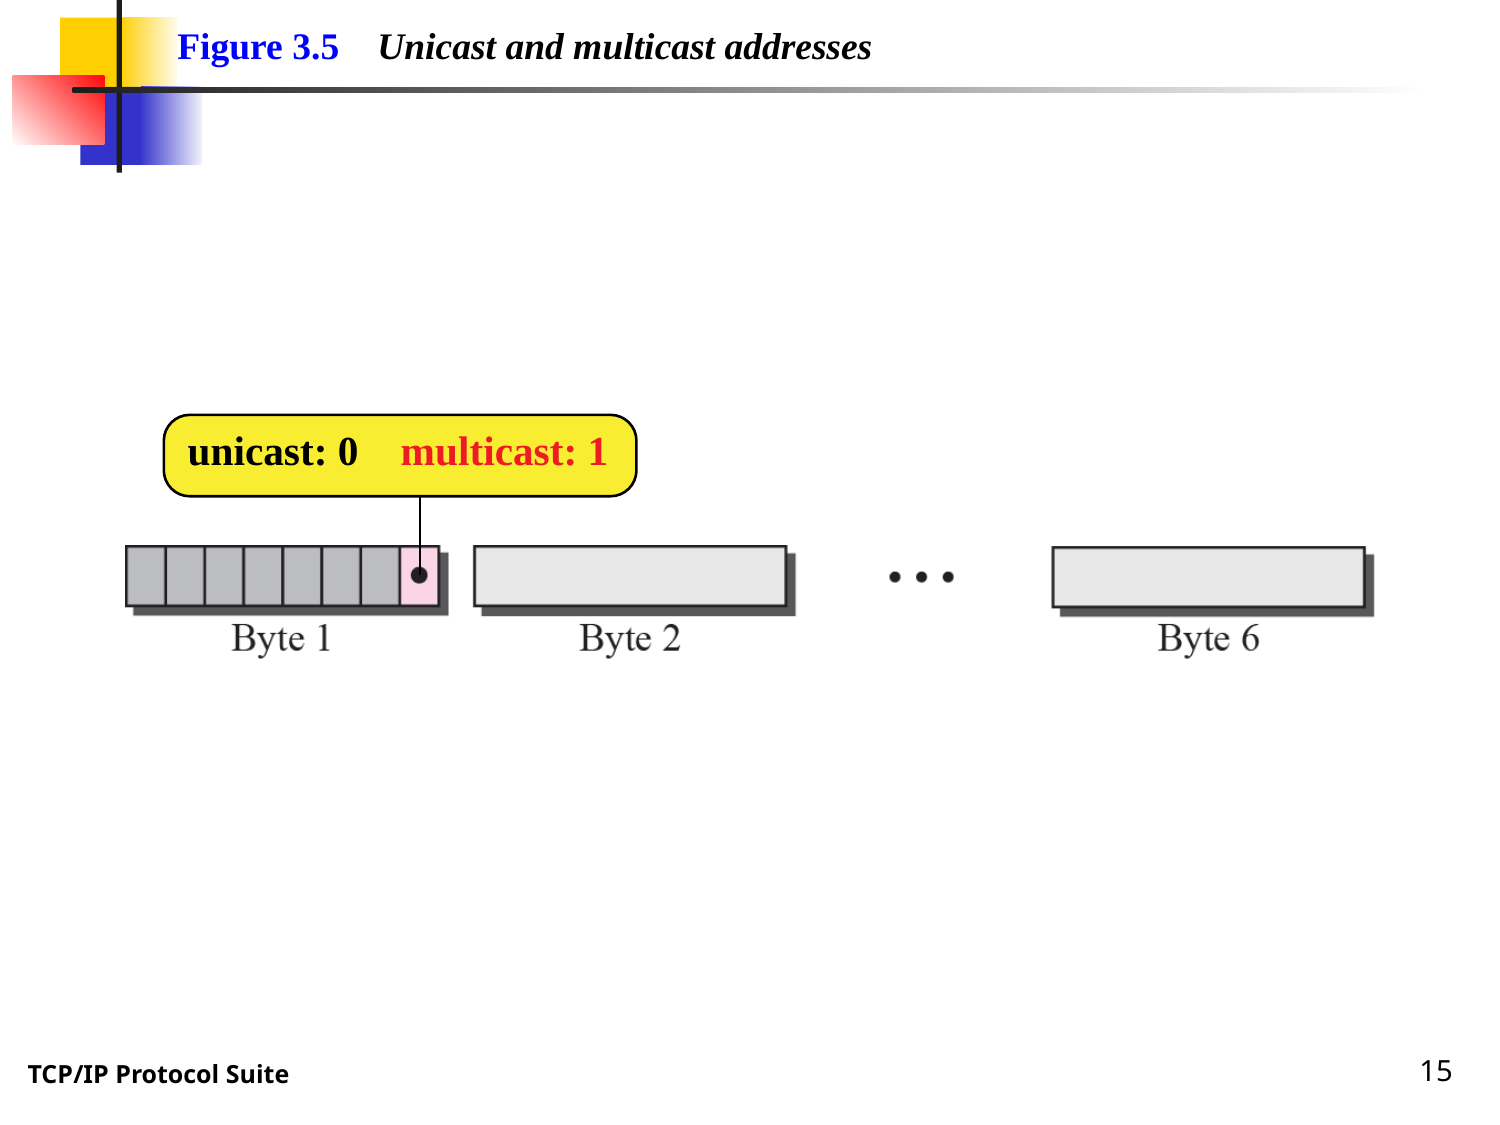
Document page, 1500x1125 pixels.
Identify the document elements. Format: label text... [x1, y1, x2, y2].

text_box [116, 93, 122, 173]
text_box Figure 3.5 Unicast and multicast addresses [162, 14, 1100, 75]
text_box [12, 75, 105, 145]
text_box [122, 93, 141, 165]
text_box [72, 87, 1423, 93]
text_box [141, 93, 202, 165]
footer TCP/IP Protocol Suite [12, 1025, 488, 1100]
text_box [116, 0, 122, 87]
text_box [122, 17, 177, 86]
text_box [80, 93, 116, 165]
text_box [60, 17, 116, 86]
slide_number 15 [1155, 1024, 1468, 1100]
picture [125, 413, 1375, 663]
